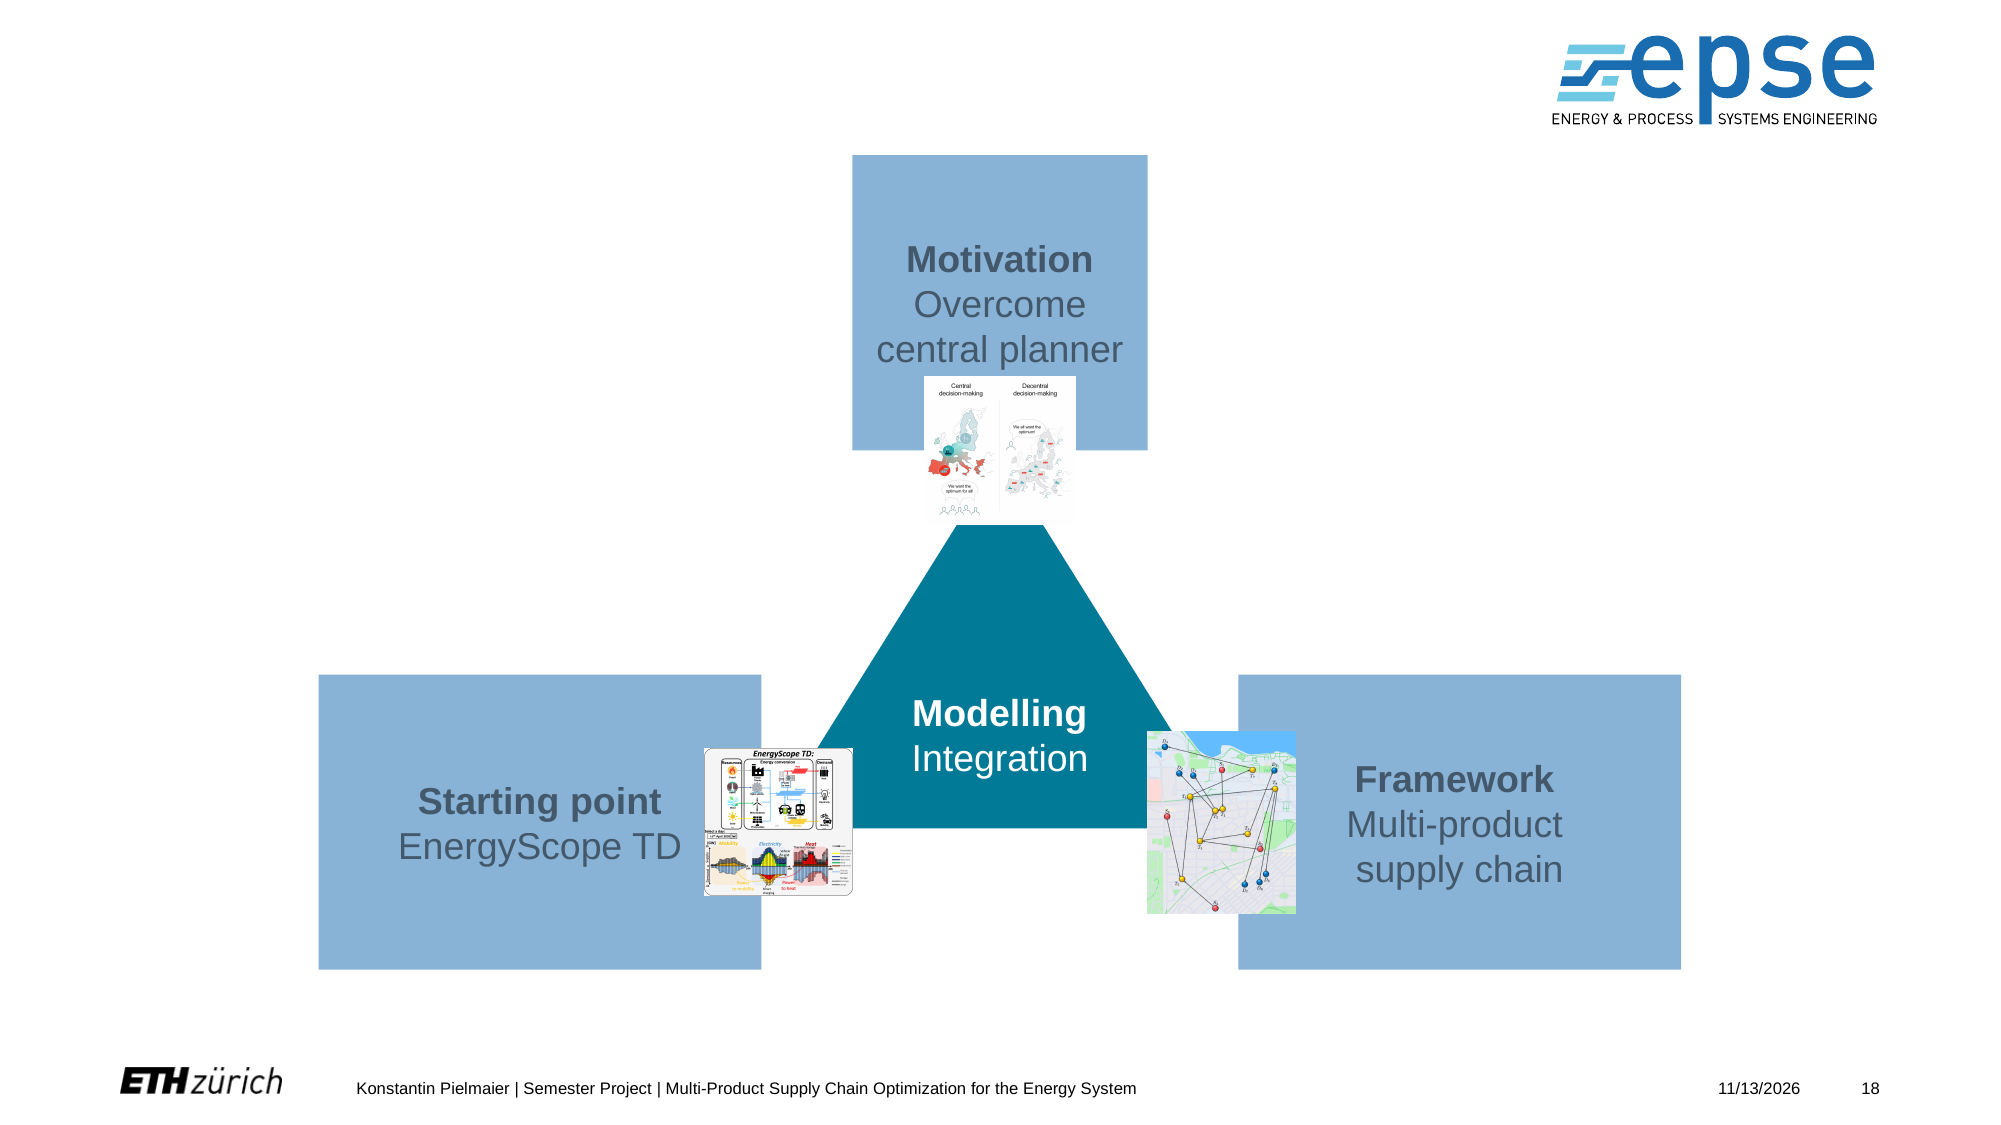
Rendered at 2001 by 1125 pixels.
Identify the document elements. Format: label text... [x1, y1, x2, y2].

footer Konstantin Pielmaier | Semester Project | Multi-Product Supply Chain Optimization for the Energy System [356, 1069, 1243, 1106]
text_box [318, 155, 1682, 970]
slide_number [1718, 1069, 1819, 1106]
slide_number 18 [1827, 1069, 1880, 1106]
picture [120, 1067, 282, 1094]
